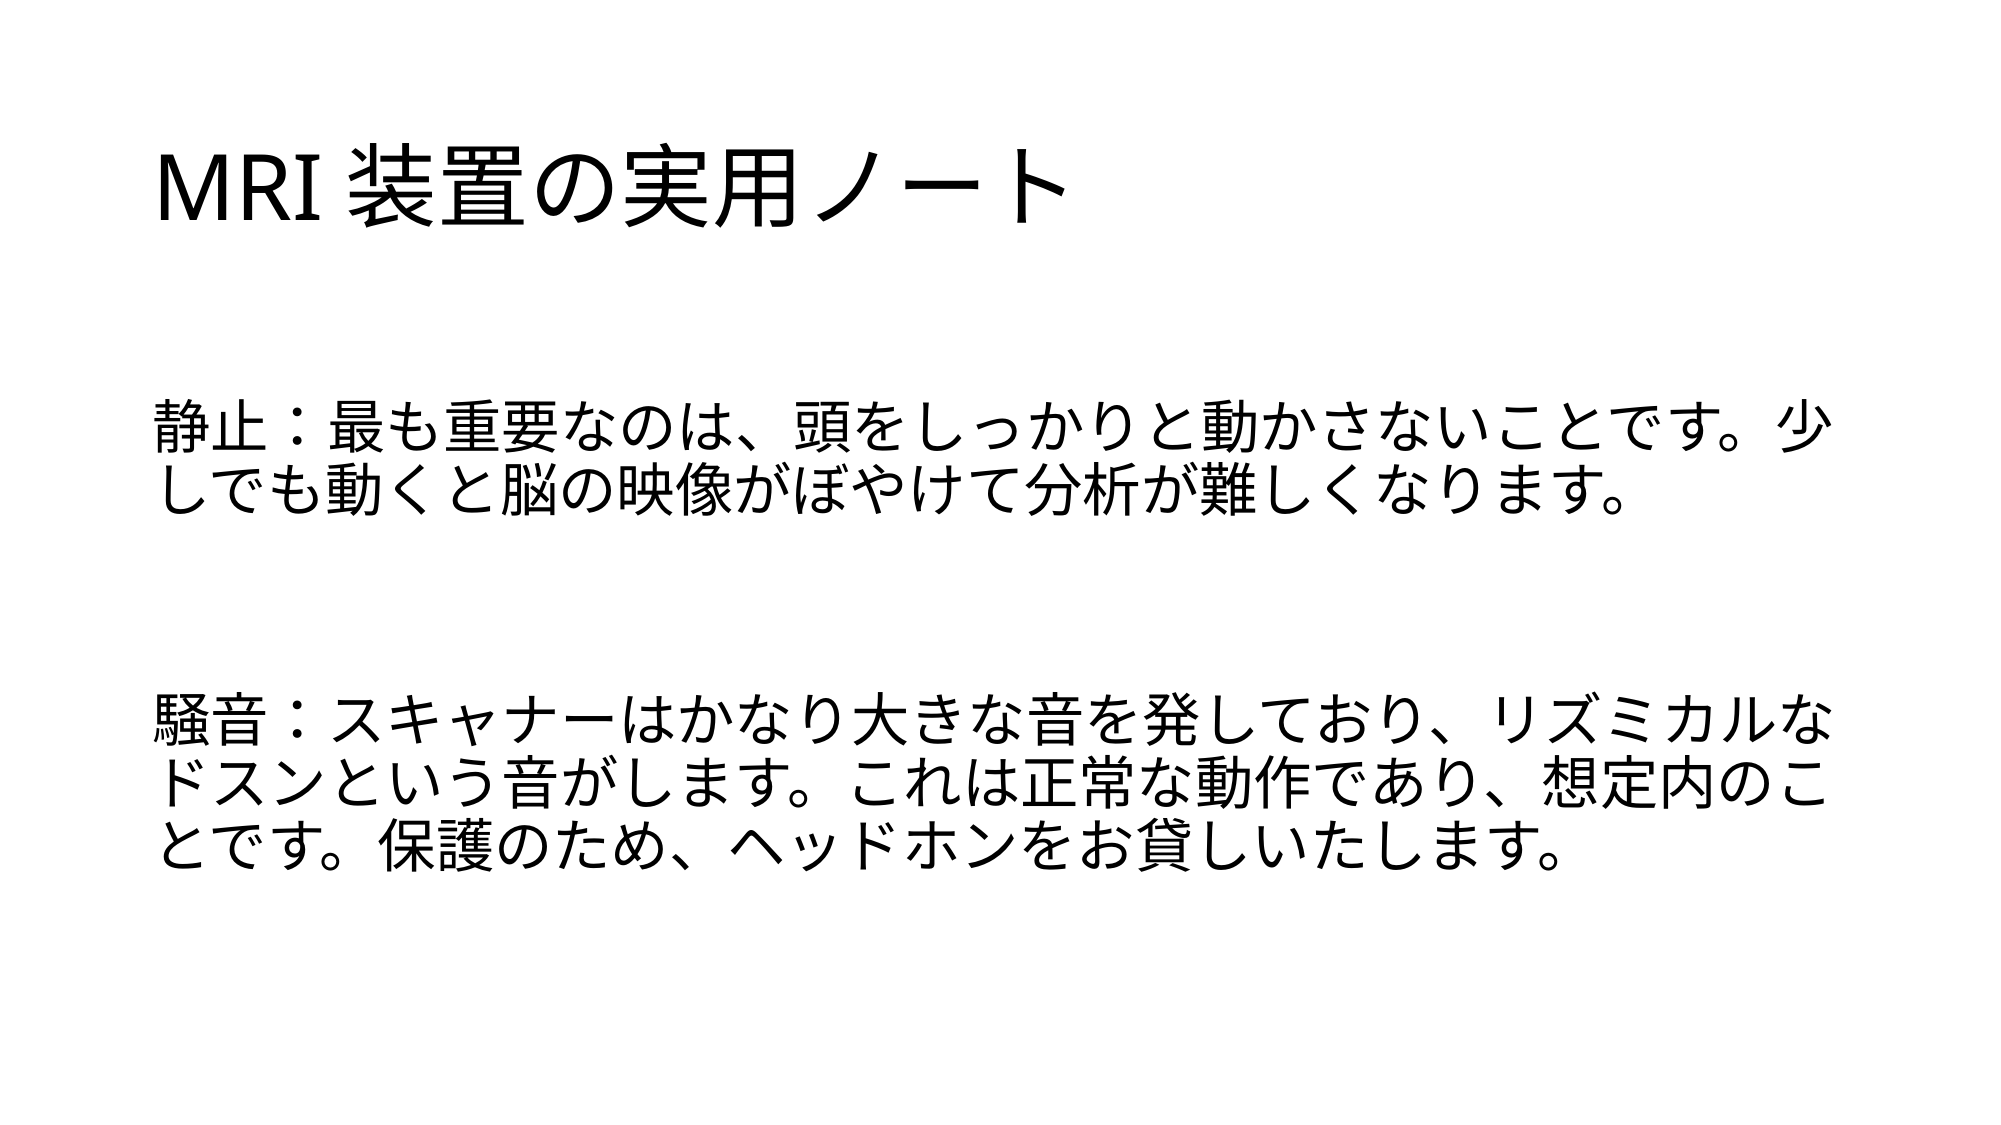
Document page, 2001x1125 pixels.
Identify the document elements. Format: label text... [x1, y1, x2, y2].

text_box MRI装置の実用ノート [137, 81, 1863, 300]
list 静止：最も重要なのは、頭をしっかりと動かさないことです。少しでも動くと脳の映像がぼやけて分析が難しくなります。 騒音：スキャナーはかなり大きな音を発しており、リズミカルなドスンという音がします。これは正常な動作であり、想定内のことです。保護のため、ヘッドホンをお貸しいたします。 [137, 300, 1863, 1014]
